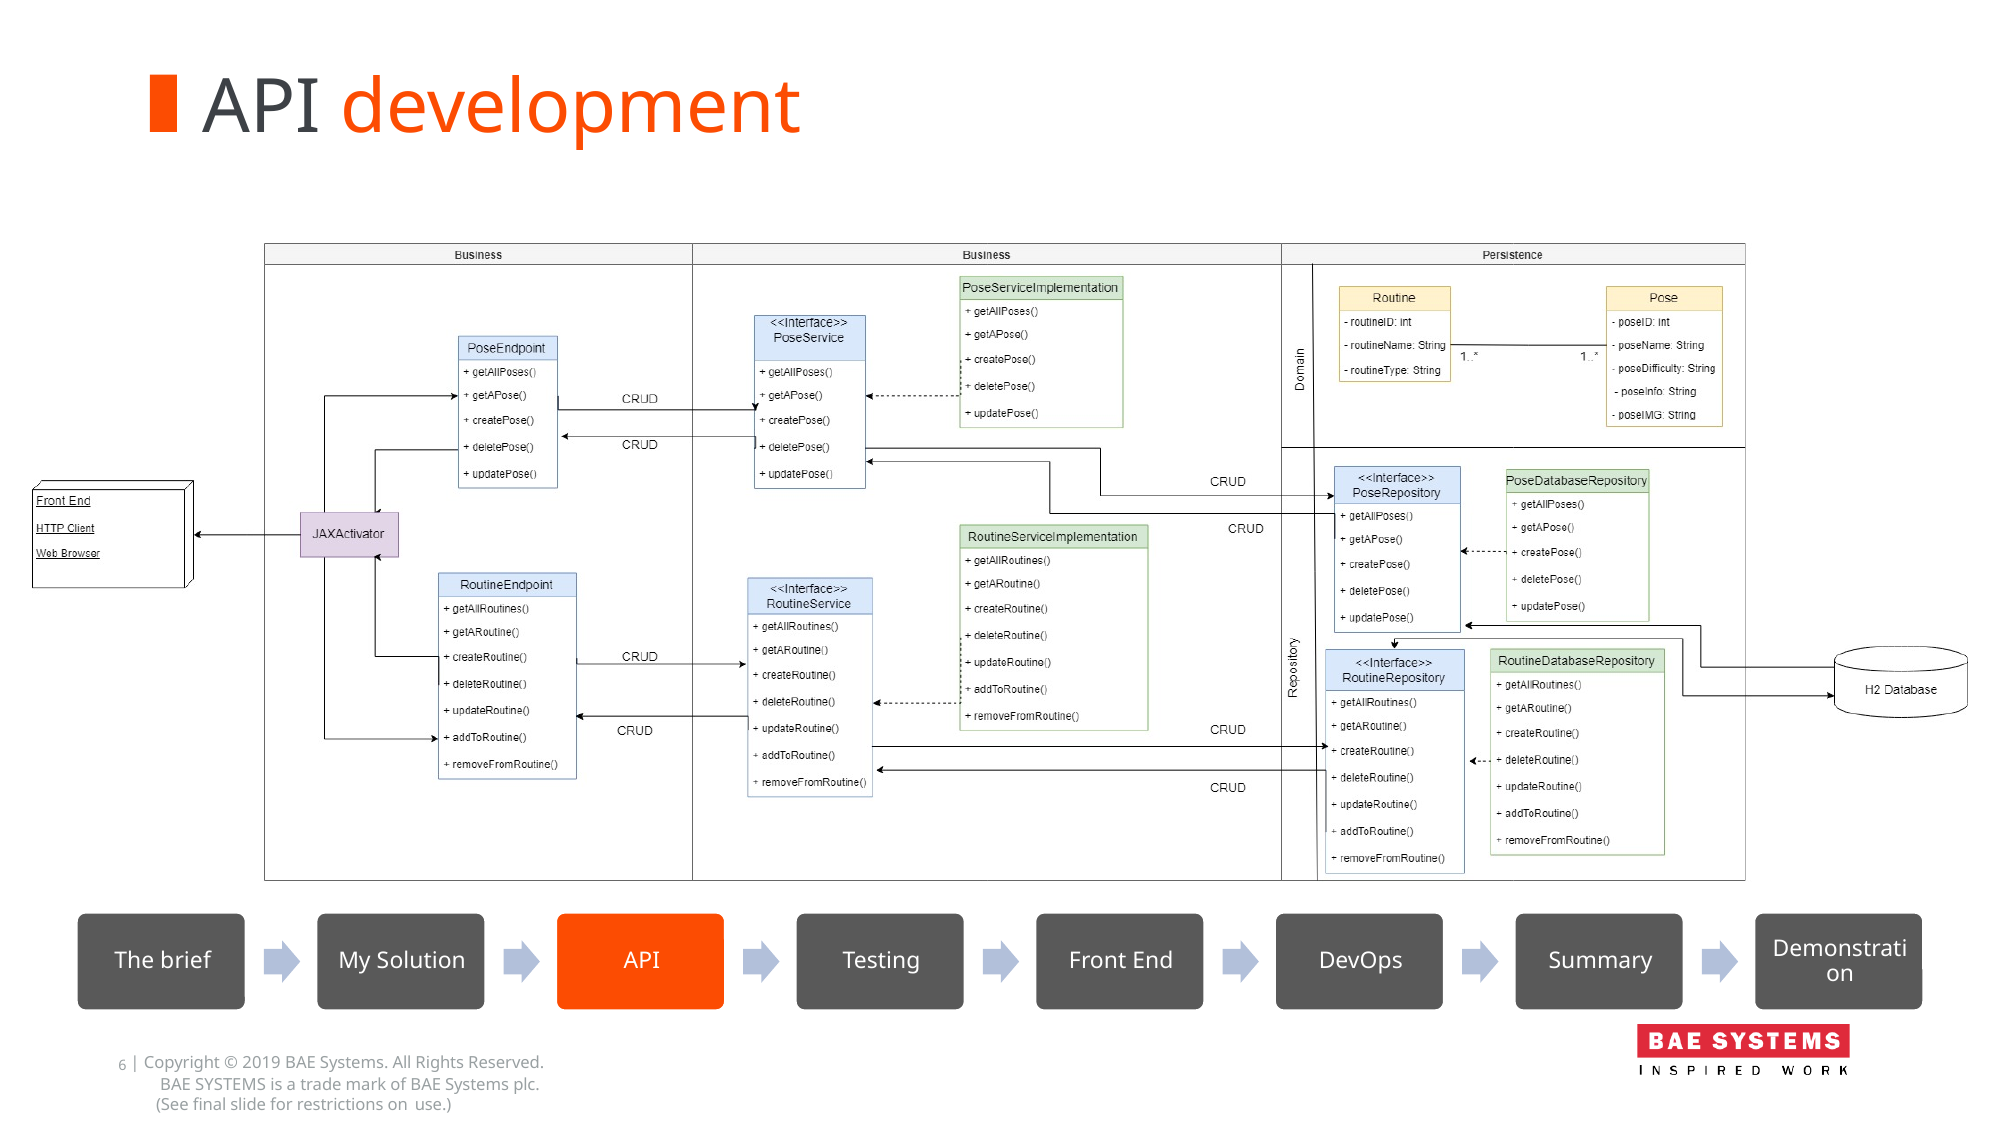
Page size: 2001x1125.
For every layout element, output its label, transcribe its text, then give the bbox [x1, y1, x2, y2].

picture [1637, 1024, 1850, 1075]
slide_number 6 | Copyright © 2019 BAE Systems. All Rights Reserved. BAE SYSTEMS is a trade mark of BAE Systems plc. (See final slide for restrictions on use.) [114, 1041, 549, 1125]
picture [31, 243, 1969, 882]
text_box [74, 911, 1926, 1012]
title API development [200, 55, 1088, 242]
